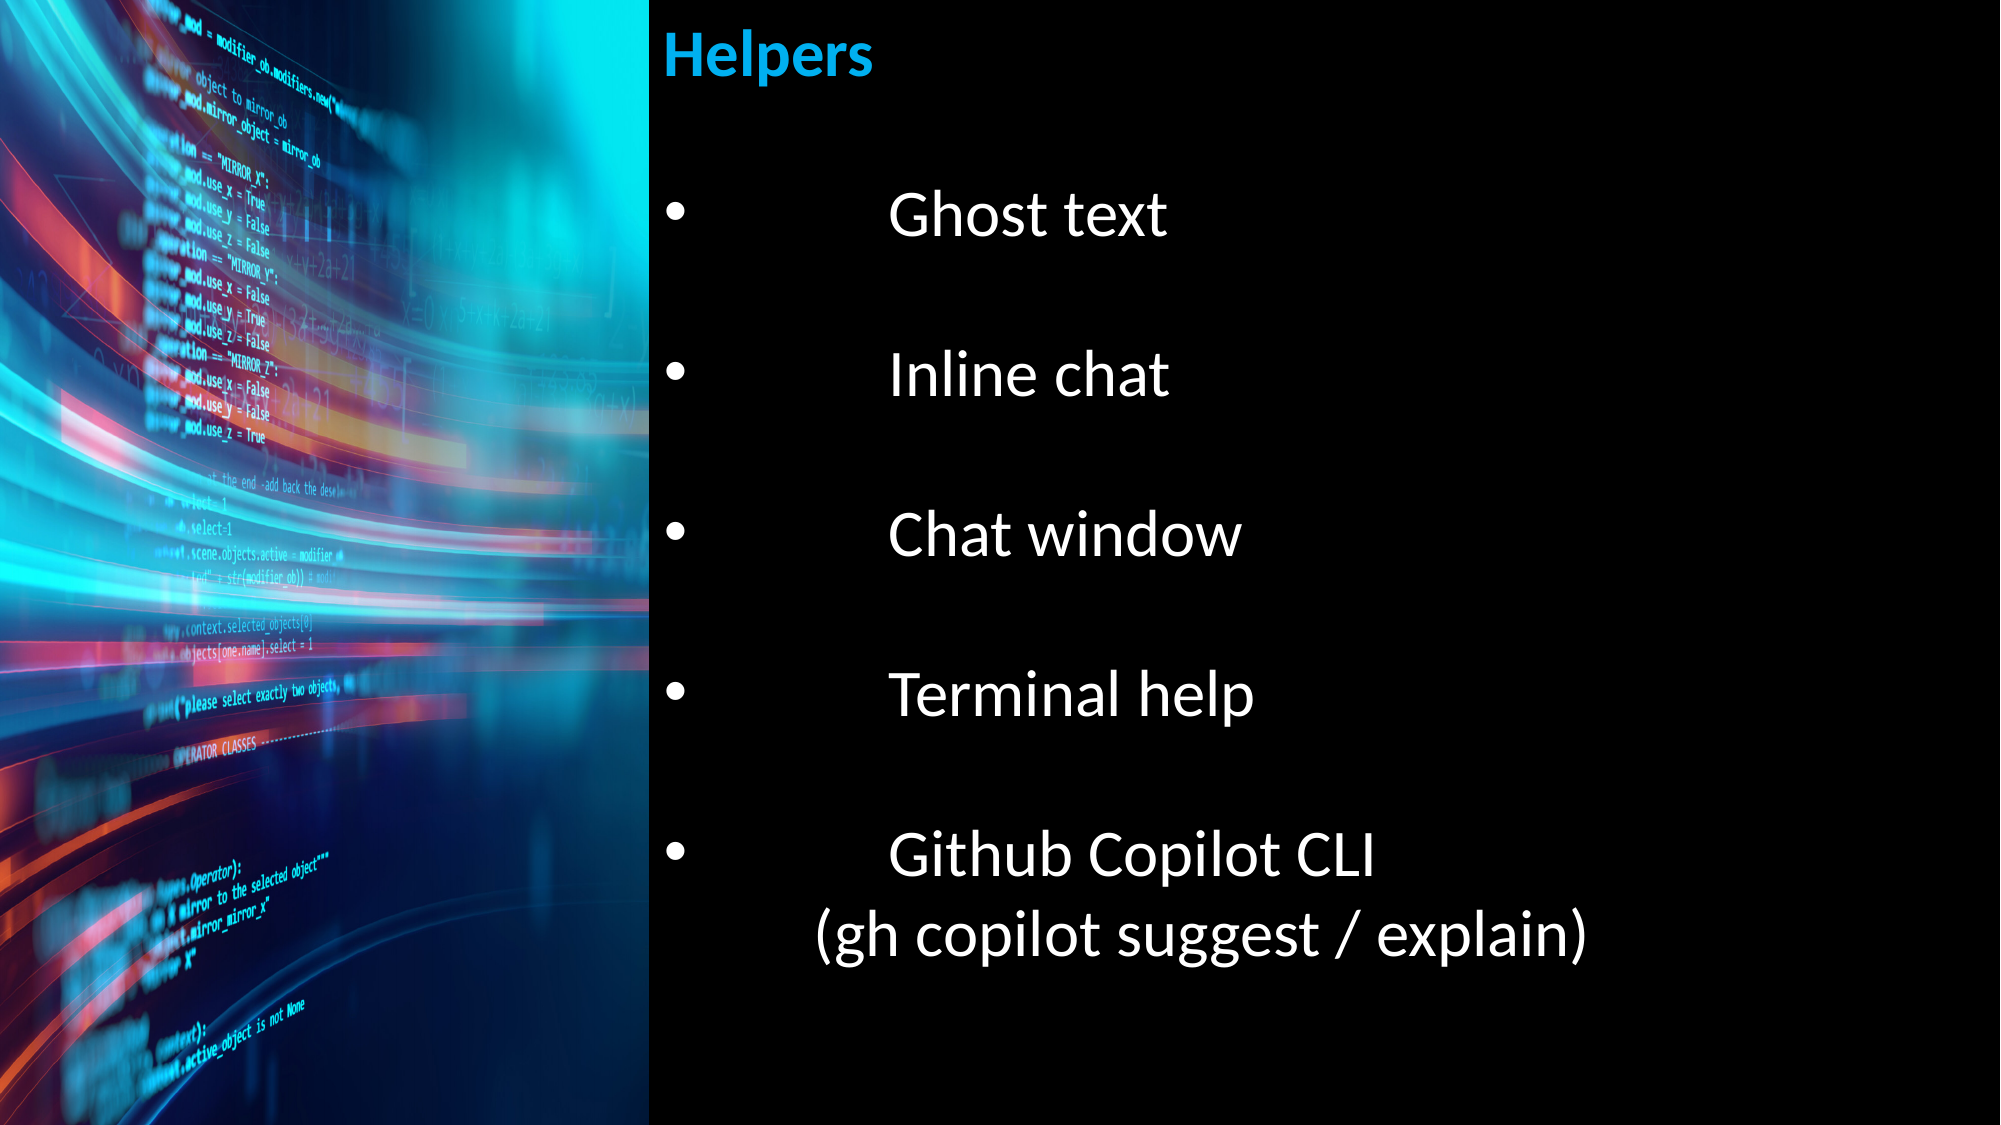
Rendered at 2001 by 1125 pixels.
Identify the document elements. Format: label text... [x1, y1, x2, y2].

picture [0, 0, 649, 1125]
picture [227, 1039, 233, 1046]
text_box Helpers Ghost text Inline chat Chat window Terminal help Github Copilot CLI (gh copilot suggest / explain) [649, 2, 2000, 978]
